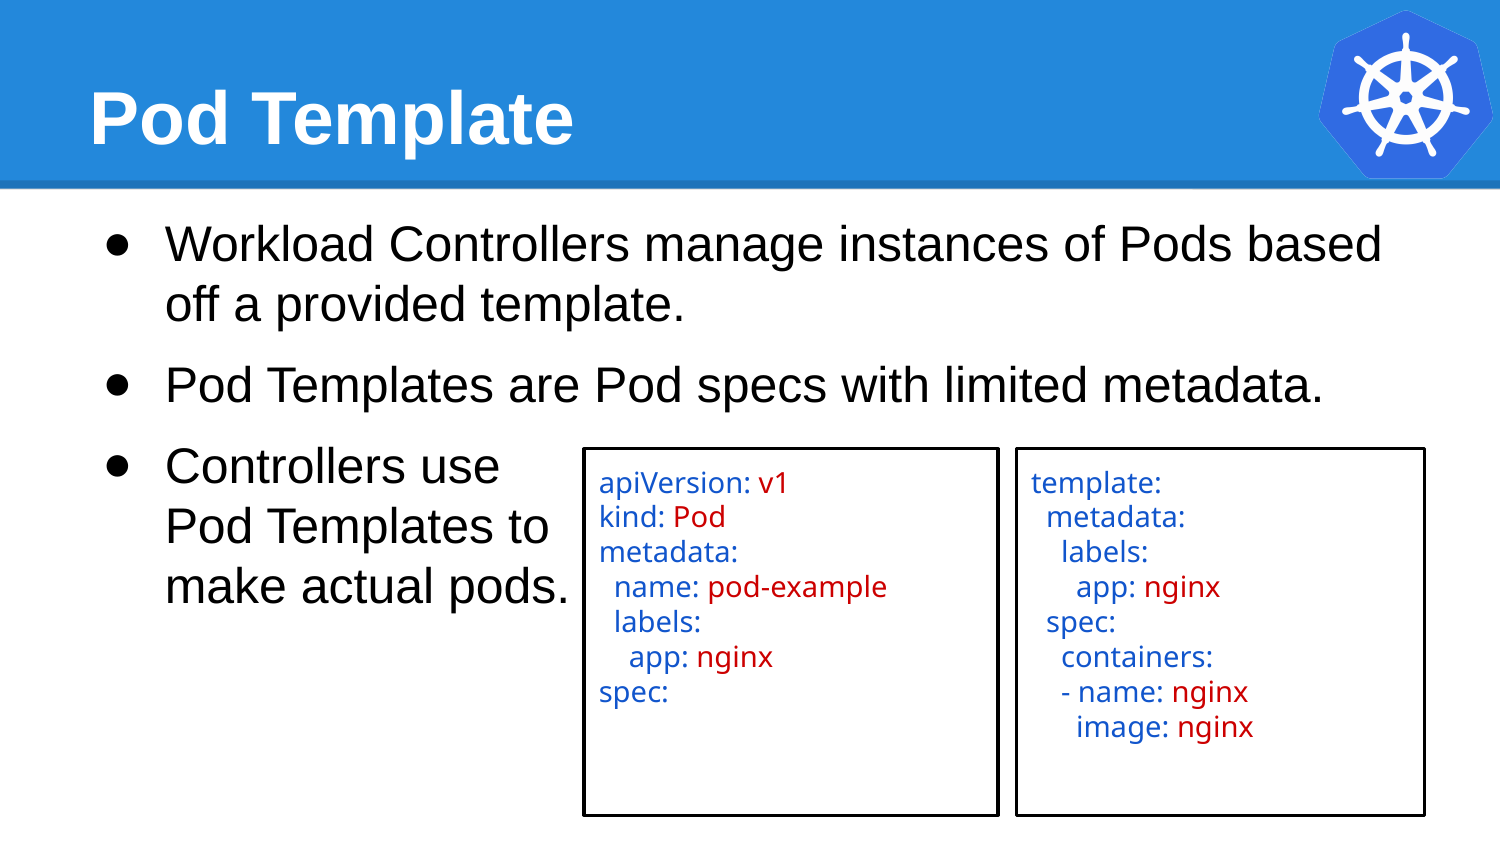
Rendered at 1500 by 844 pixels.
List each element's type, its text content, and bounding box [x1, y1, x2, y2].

text_box template: metadata: labels: app: nginx spec: containers: - name: nginx image: nginx [1016, 448, 1425, 816]
picture [1318, 7, 1494, 182]
text_box Pod Template [75, 33, 1425, 175]
text_box apiVersion: v1 kind: Pod metadata: name: pod-example labels: app: nginx spec: [583, 448, 999, 816]
text_box Workload Controllers manage instances of Pods based off a provided template. Pod Templates are Pod specs with limited metadata. Controllers use Pod Templates to make actual pods. [75, 196, 1425, 816]
